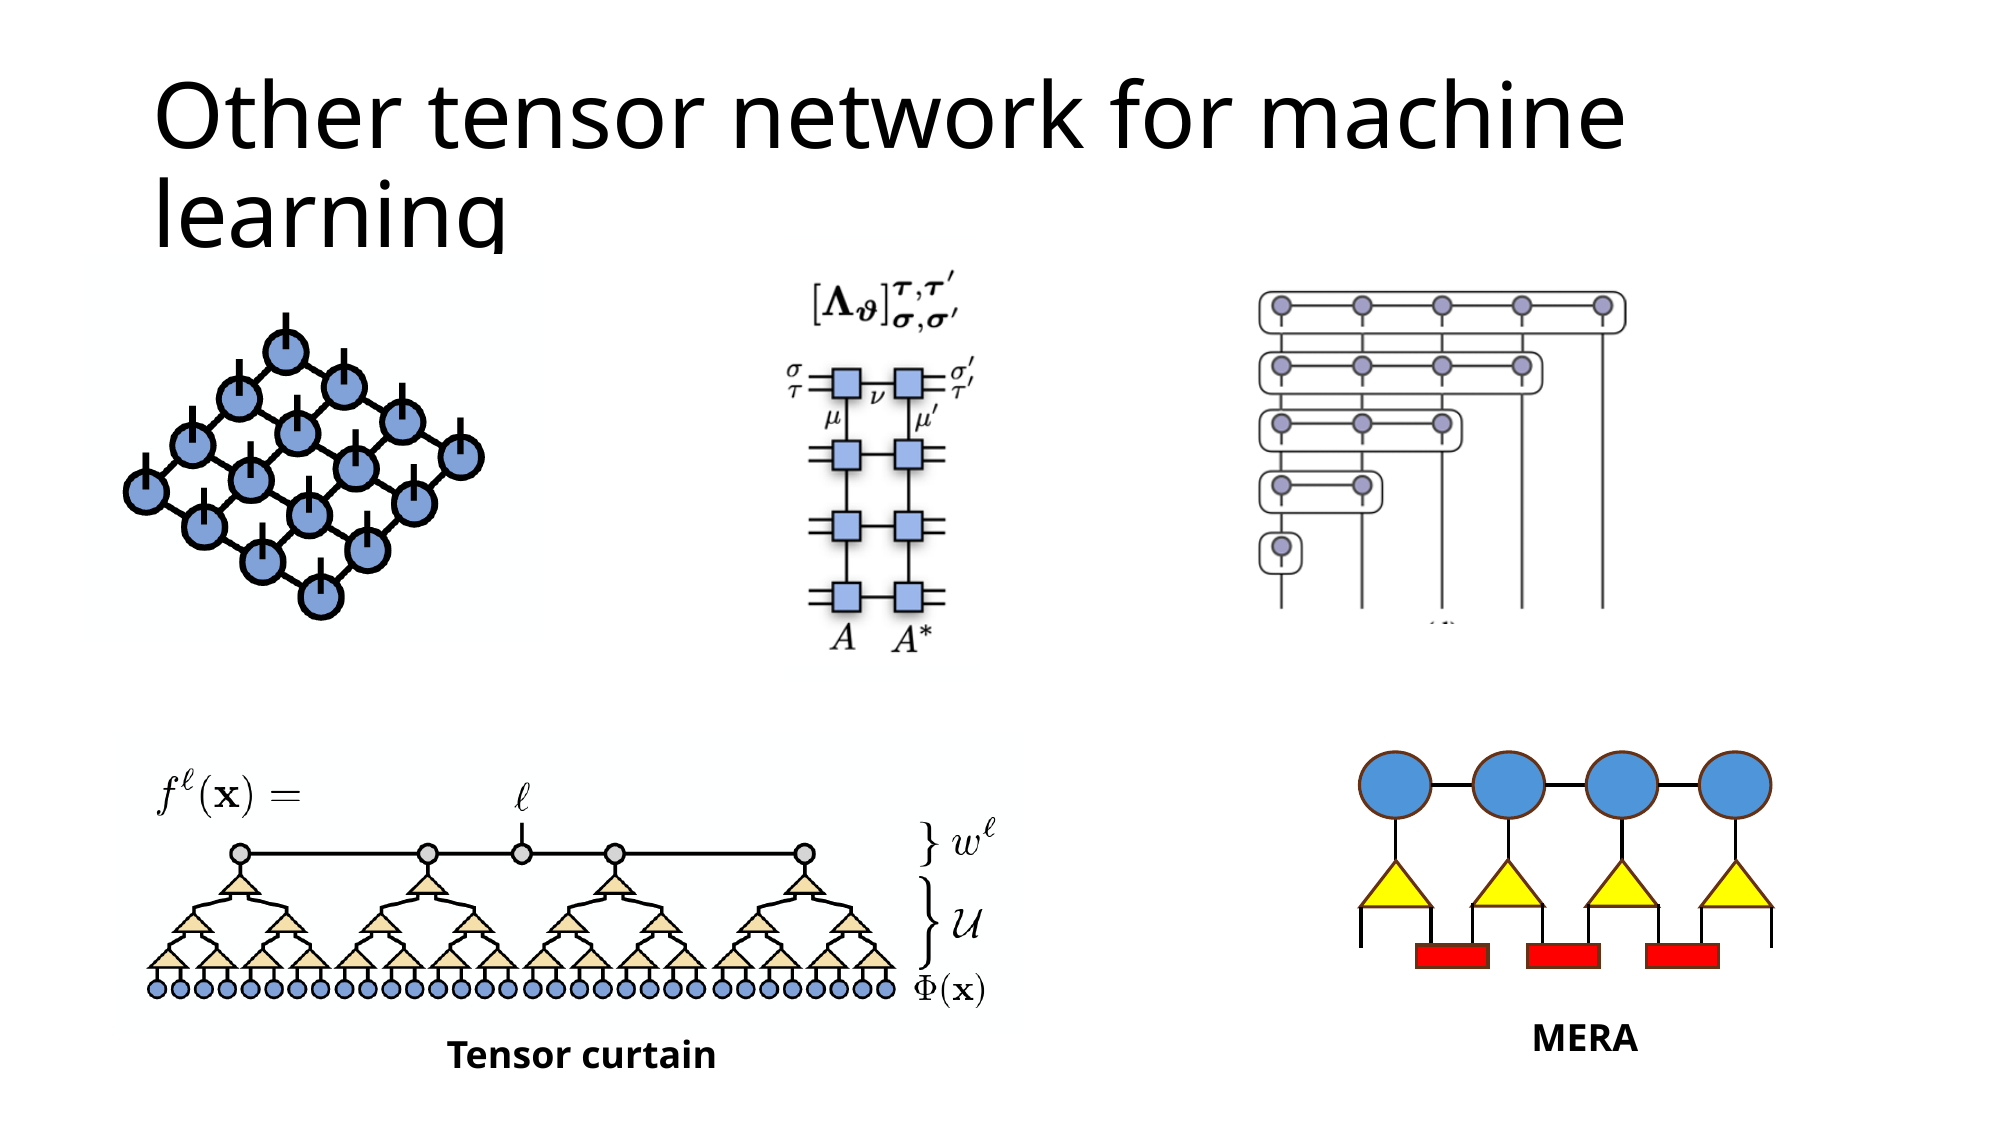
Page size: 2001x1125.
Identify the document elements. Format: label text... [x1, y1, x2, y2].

picture [114, 732, 1024, 1034]
text_box [1645, 943, 1720, 969]
text_box Tensor curtain [431, 1034, 756, 1084]
picture [1220, 254, 1646, 624]
text_box [1357, 858, 1436, 909]
text_box [1584, 750, 1660, 820]
picture [783, 235, 979, 682]
text_box [1471, 750, 1547, 820]
text_box [1697, 750, 1773, 820]
text_box [1473, 857, 1543, 908]
text_box [1357, 750, 1433, 820]
text_box [1583, 858, 1658, 908]
title Other tensor network for machine learning [137, 59, 1863, 278]
text_box [1415, 943, 1490, 969]
text_box [1526, 943, 1601, 969]
text_box MERA [1516, 1006, 1682, 1067]
text_box [1697, 858, 1776, 909]
picture [83, 254, 543, 642]
